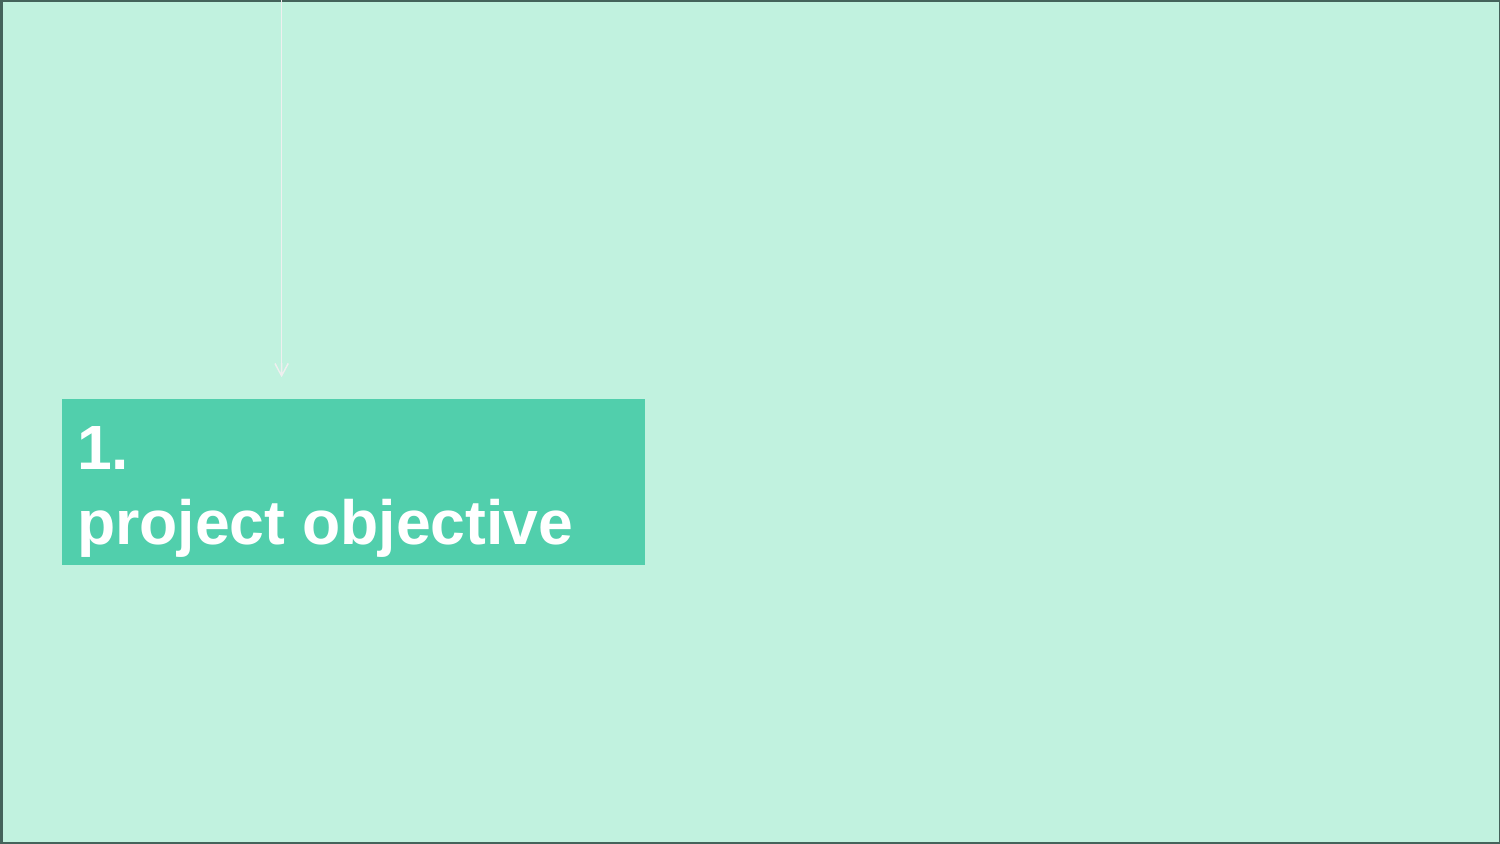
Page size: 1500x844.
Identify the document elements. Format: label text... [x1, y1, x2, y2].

text_box [67, 377, 471, 492]
text_box 1. project objective [62, 399, 645, 565]
text_box [0, 0, 1500, 844]
